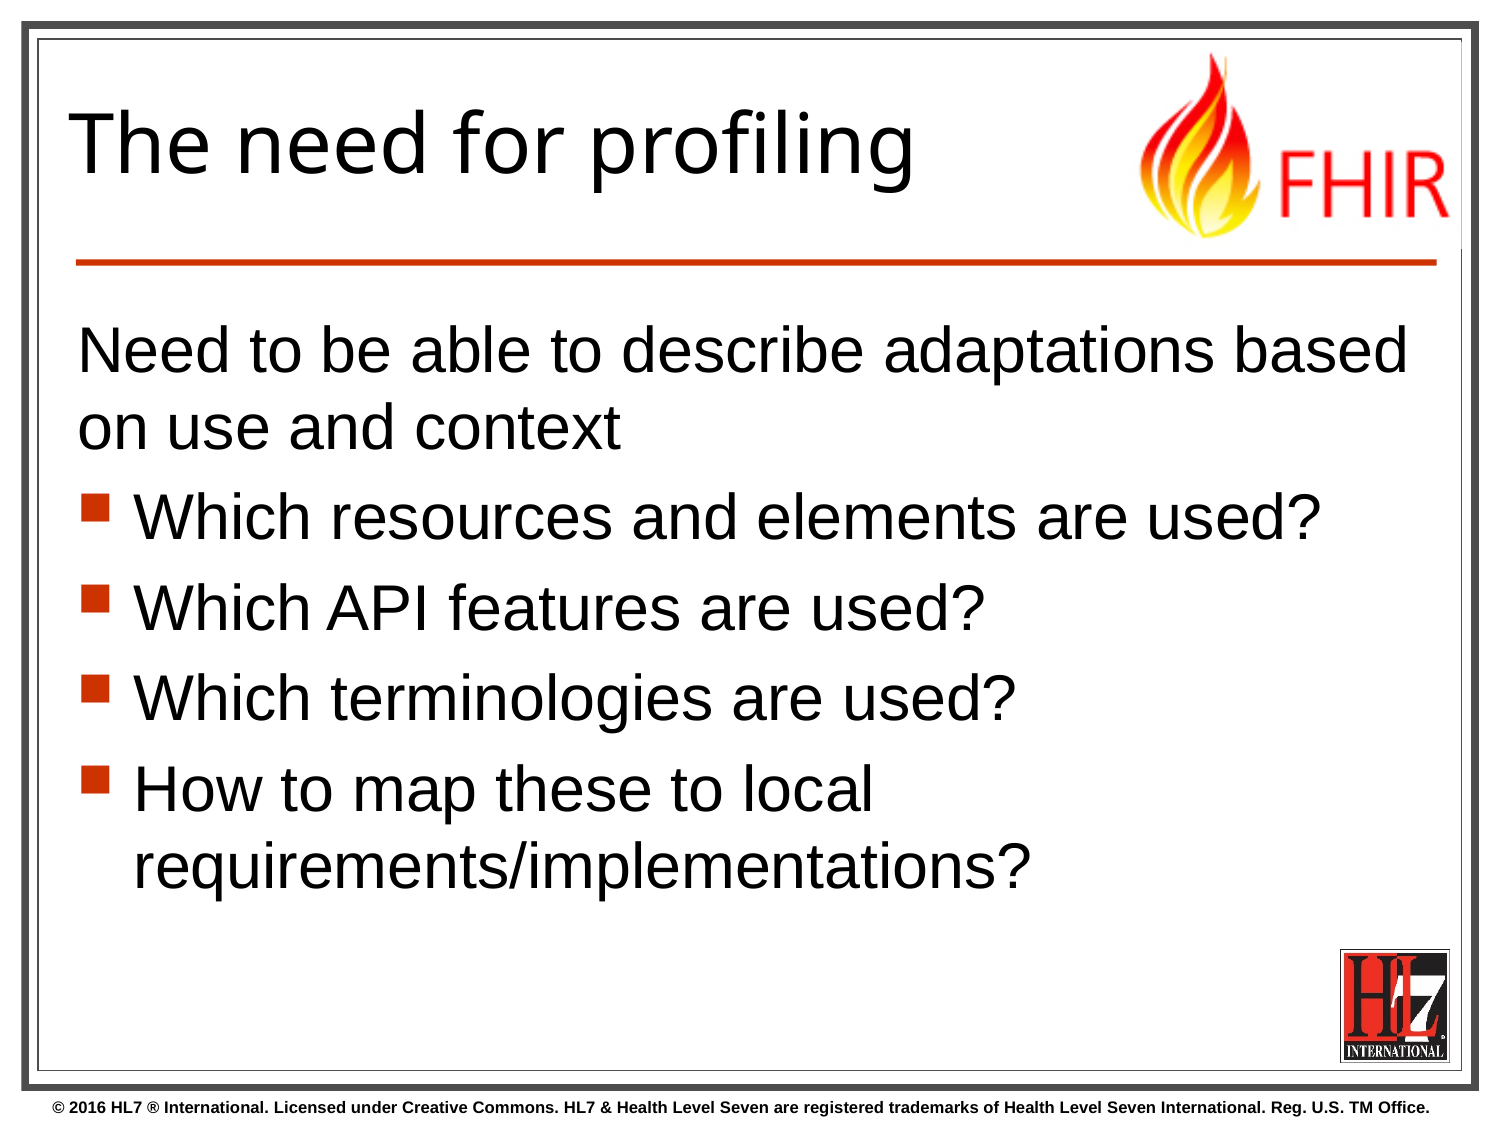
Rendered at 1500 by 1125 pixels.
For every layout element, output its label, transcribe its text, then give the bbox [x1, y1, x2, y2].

picture [1128, 42, 1462, 249]
title The need for profiling [53, 54, 1128, 244]
list Need to be able to describe adaptations based on use and context Which resources and elements are used? Which API features are used? Which terminologies are used? How to map these to local requirements/implementations? [62, 299, 1438, 1035]
picture [1340, 949, 1450, 1063]
